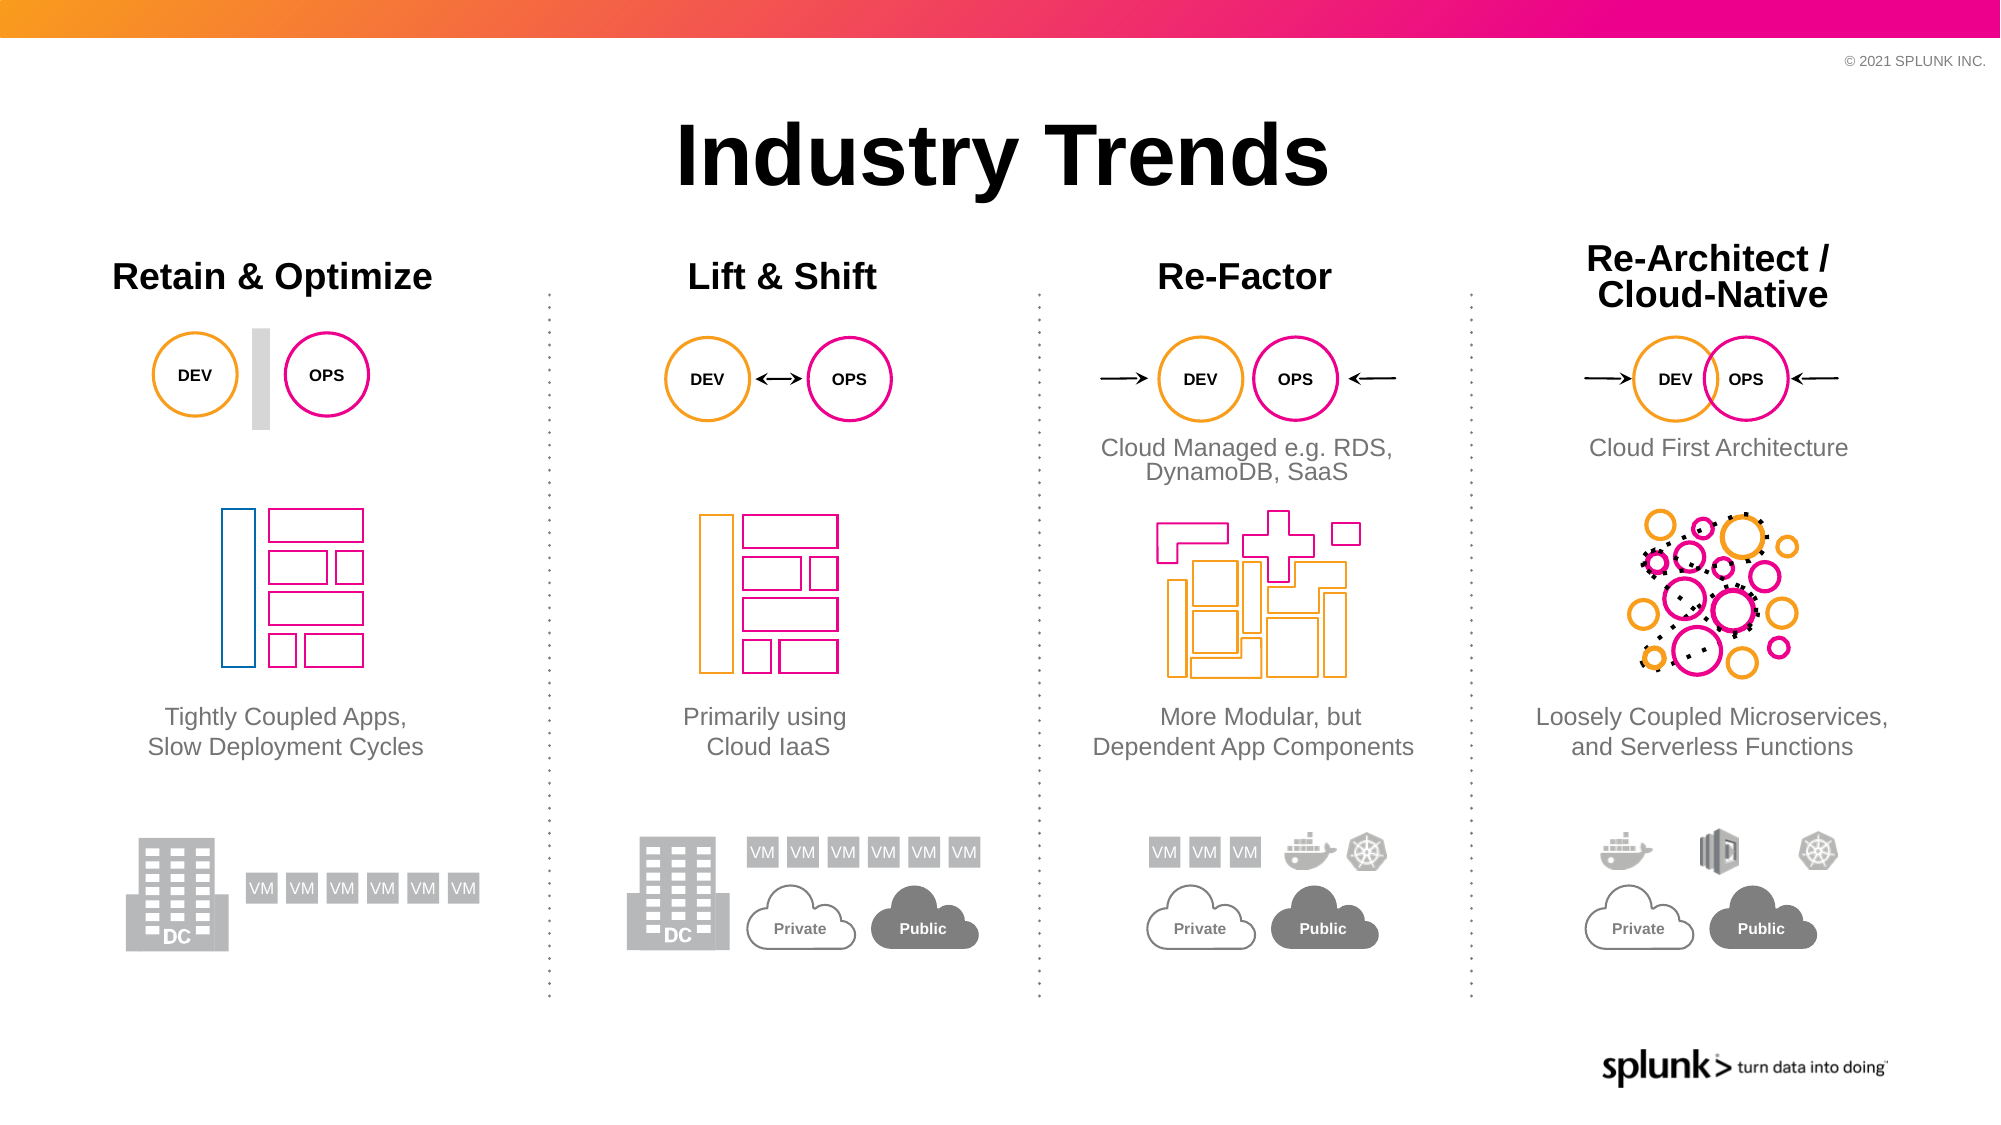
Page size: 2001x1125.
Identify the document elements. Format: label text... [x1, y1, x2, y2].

text_box VM [407, 872, 440, 904]
text_box DEV [1633, 337, 1711, 422]
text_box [1270, 885, 1379, 950]
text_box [699, 515, 838, 674]
text_box [1147, 885, 1256, 949]
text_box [1157, 510, 1361, 679]
text_box VM [326, 872, 359, 904]
text_box OPS [1704, 337, 1789, 421]
text_box Private [1602, 911, 1675, 945]
picture [1602, 1049, 1888, 1088]
picture [1346, 832, 1387, 872]
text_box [626, 836, 730, 951]
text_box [125, 837, 229, 952]
text_box [554, 475, 1035, 852]
text_box OPS [285, 332, 369, 417]
picture [1700, 828, 1739, 875]
text_box [252, 328, 270, 430]
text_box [1709, 885, 1818, 950]
text_box DEV [153, 332, 238, 417]
text_box VM [447, 872, 480, 904]
text_box Cloud First Architecture [1539, 437, 1899, 466]
text_box DEV [1158, 337, 1243, 422]
text_box [74, 475, 545, 852]
text_box Private [1164, 911, 1237, 945]
text_box Cloud Managed e.g. RDS, DynamoDB, SaaS [1067, 437, 1427, 496]
text_box [1045, 475, 1467, 852]
text_box More Modular, but Dependent App Components [1071, 695, 1451, 767]
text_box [870, 885, 979, 950]
picture [1798, 831, 1839, 871]
text_box Loosely Coupled Microservices, and Serverless Functions [1523, 695, 1903, 767]
picture [1600, 832, 1654, 871]
text_box Lift & Shift [610, 256, 955, 302]
text_box VM [867, 836, 900, 868]
text_box [1585, 885, 1694, 949]
picture [1284, 832, 1338, 871]
text_box Tightly Coupled Apps, Slow Deployment Cycles [137, 695, 435, 767]
text_box VM [948, 836, 981, 868]
text_box OPS [1253, 337, 1338, 421]
text_box VM [286, 872, 318, 904]
text_box VM [827, 836, 860, 868]
text_box Retain & Optimize [100, 256, 445, 302]
text_box VM [1149, 836, 1181, 868]
text_box OPS [808, 337, 892, 421]
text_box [221, 509, 364, 711]
text_box VM [908, 836, 941, 868]
text_box [1476, 475, 1899, 852]
text_box Re-Factor [1072, 256, 1418, 302]
text_box VM [746, 836, 779, 868]
text_box VM [367, 872, 399, 904]
text_box VM [1229, 836, 1261, 868]
text_box VM [245, 872, 278, 904]
text_box Private [764, 911, 837, 945]
text_box VM [787, 836, 819, 868]
text_box Re-Architect / Cloud-Native [1540, 236, 1886, 321]
title Industry Trends [3, 32, 2000, 202]
text_box [747, 885, 856, 949]
text_box Primarily using Cloud IaaS [619, 695, 918, 767]
text_box VM [1189, 836, 1221, 868]
text_box DEV [665, 337, 750, 421]
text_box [1628, 508, 1798, 686]
